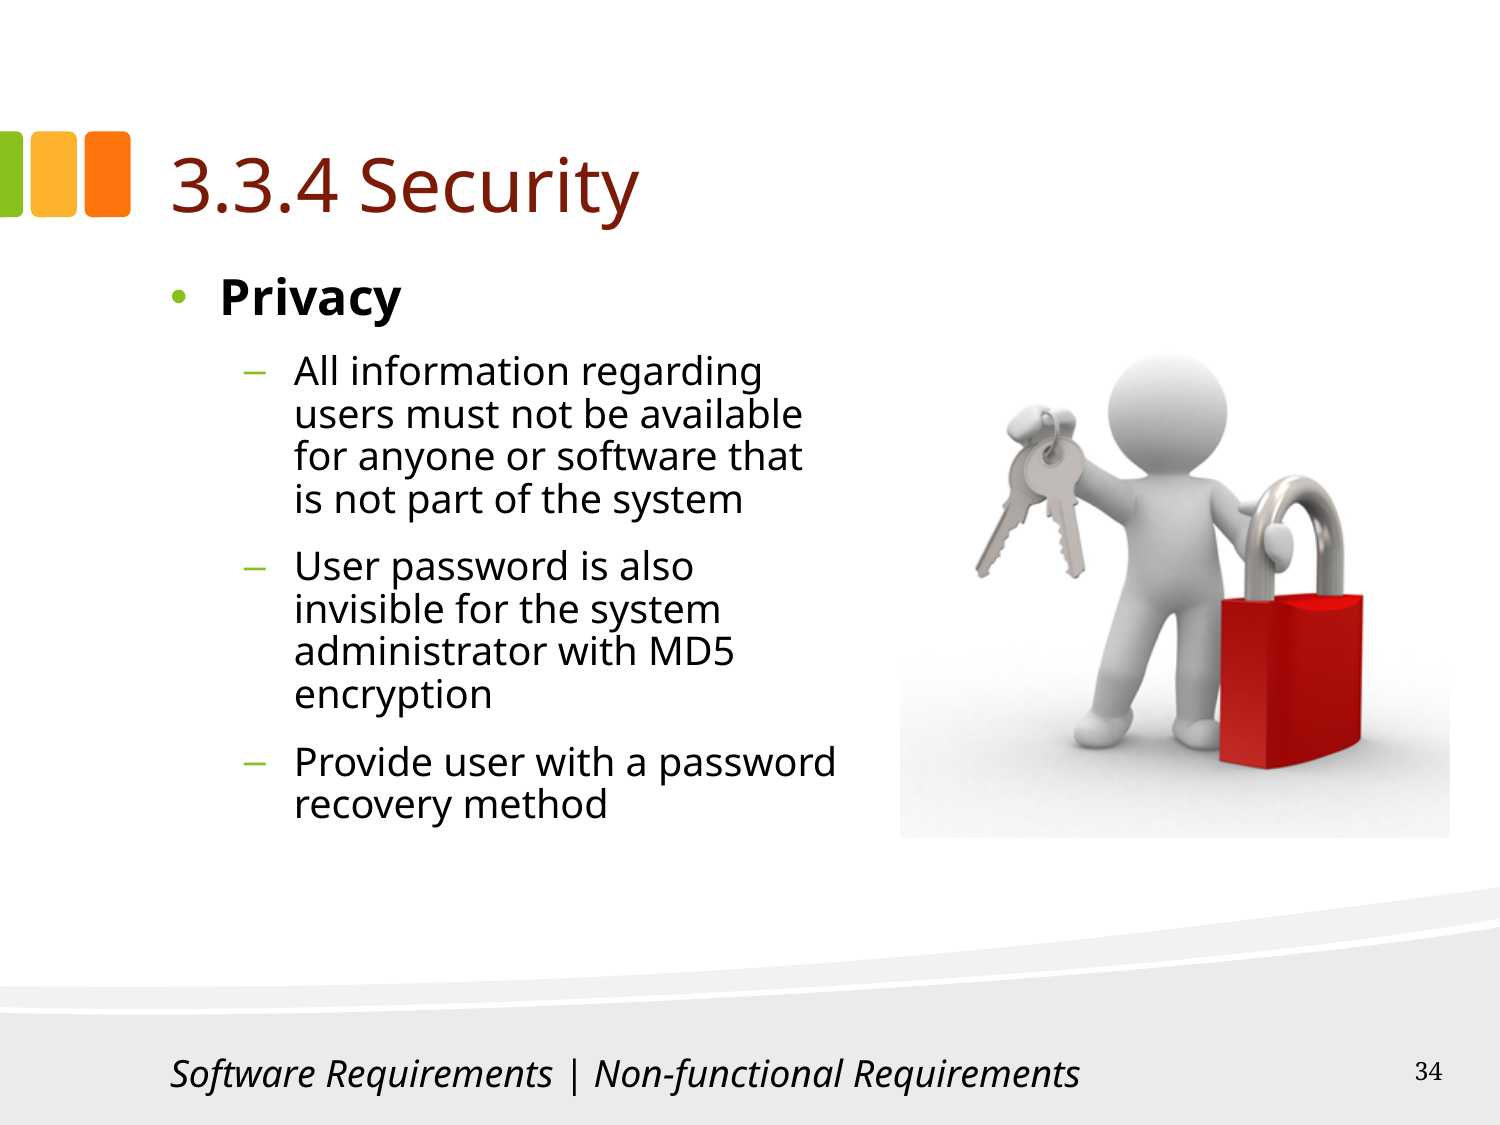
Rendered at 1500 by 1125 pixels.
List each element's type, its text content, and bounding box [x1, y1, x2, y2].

picture [899, 299, 1450, 838]
title 3.3.4 Security [150, 24, 1438, 238]
list Privacy All information regarding users must not be available for anyone or software that is not part of the system User password is also invisible for the system administrator with MD5 encryption Provide user with a password recovery method [150, 262, 863, 1013]
footer Software Requirements | Non-functional Requirements [150, 1057, 1313, 1088]
slide_number 34 [1362, 1057, 1463, 1088]
